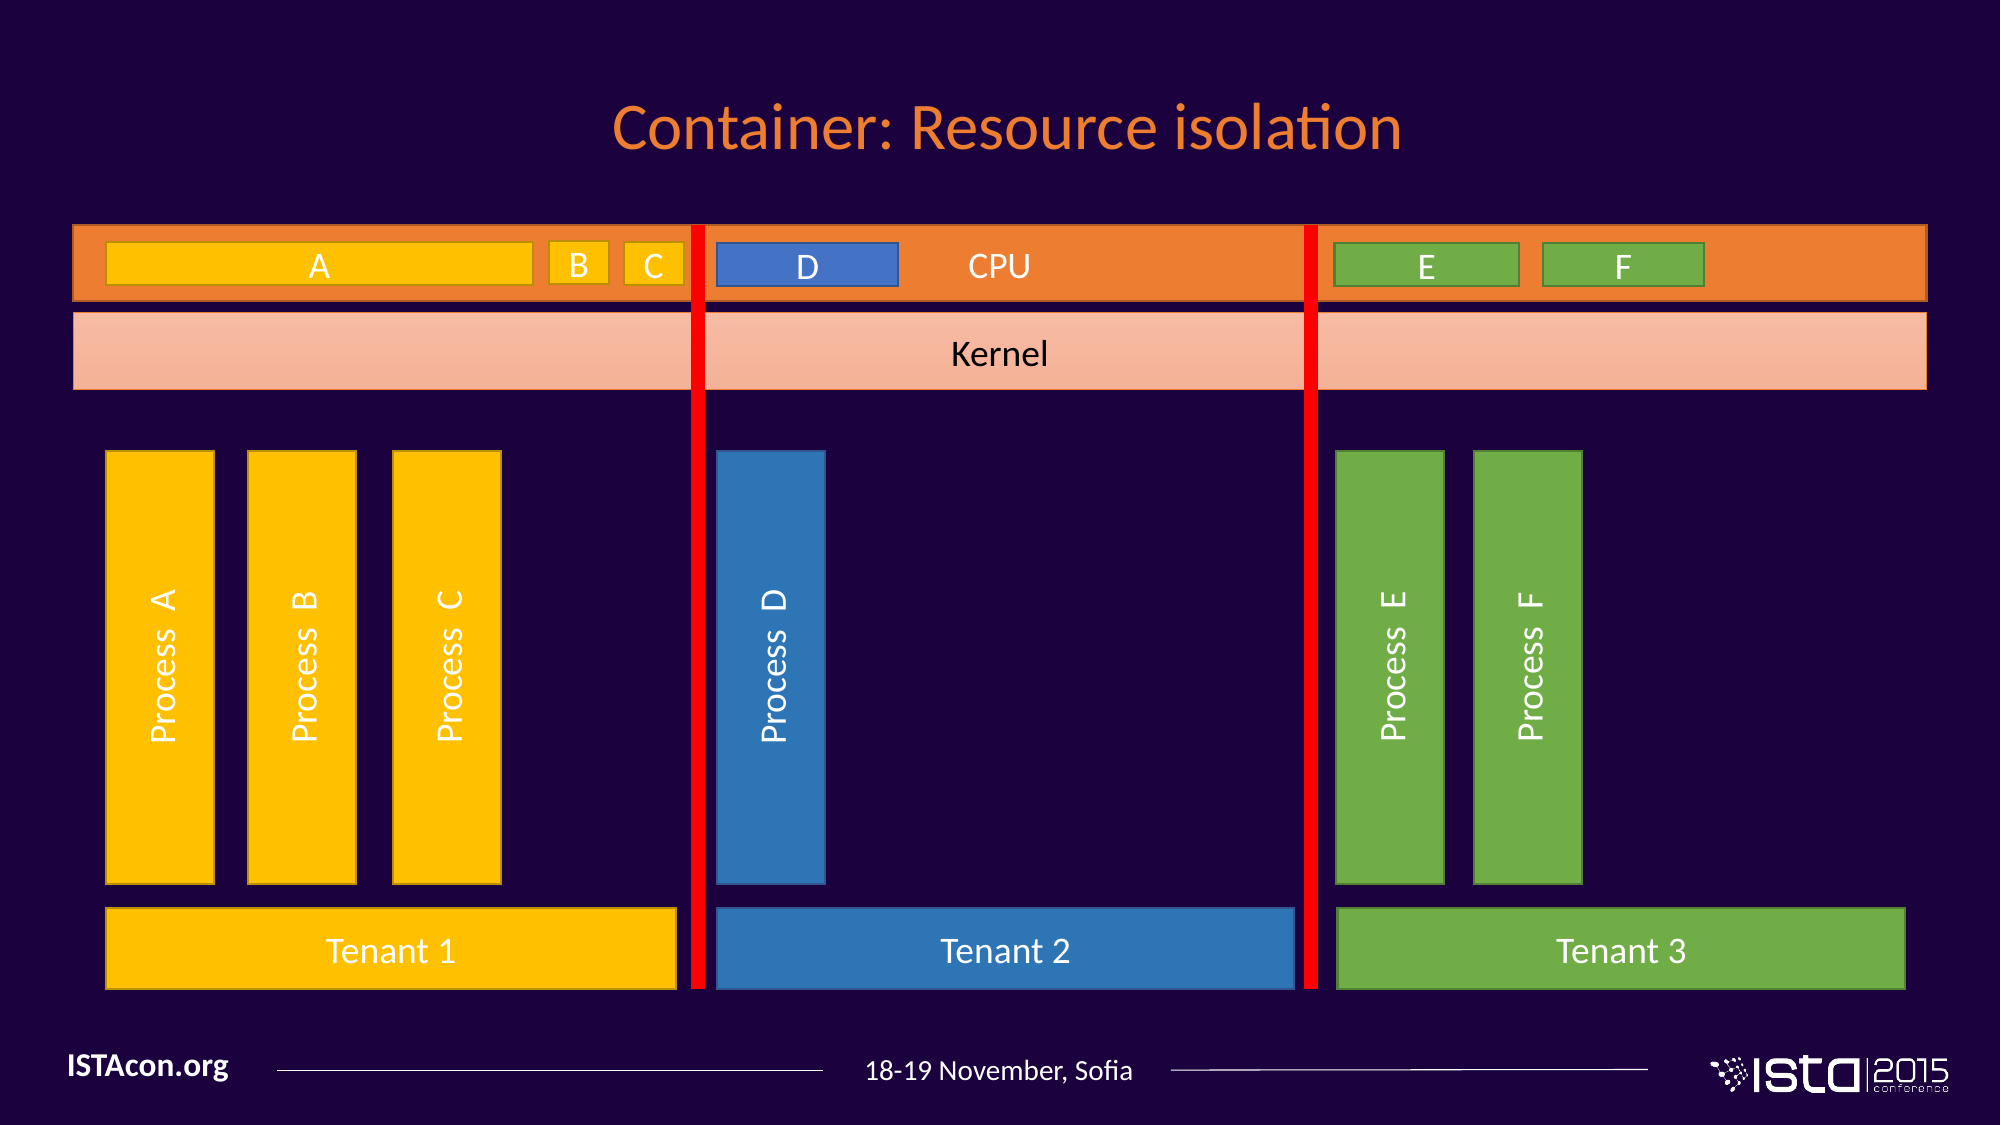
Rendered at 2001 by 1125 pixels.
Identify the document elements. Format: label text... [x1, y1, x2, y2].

text_box Process E [1335, 450, 1445, 885]
text_box CPU [72, 224, 697, 302]
text_box D [716, 242, 899, 287]
text_box Container: Resource isolation [242, 75, 1774, 170]
text_box F [1542, 242, 1705, 287]
text_box Kernel [1318, 312, 1927, 390]
text_box CPU [705, 224, 1310, 302]
text_box Kernel [705, 312, 1304, 390]
text_box Process D [716, 450, 826, 885]
text_box CPU [1318, 224, 1928, 302]
text_box 18-19 November, Sofia [849, 1048, 1151, 1101]
text_box A [105, 241, 534, 286]
text_box Tenant 1 [105, 907, 677, 990]
text_box E [1333, 242, 1520, 287]
text_box Process F [1473, 450, 1583, 885]
text_box Process B [247, 450, 357, 885]
text_box C [623, 241, 685, 286]
text_box Kernel [73, 312, 691, 390]
text_box ISTAcon.org [51, 1040, 319, 1101]
picture [1683, 1031, 1976, 1115]
text_box Process C [392, 450, 502, 885]
text_box Tenant 2 [716, 907, 1295, 990]
text_box B [548, 240, 610, 285]
text_box Process A [105, 450, 215, 885]
text_box Tenant 3 [1336, 907, 1906, 990]
